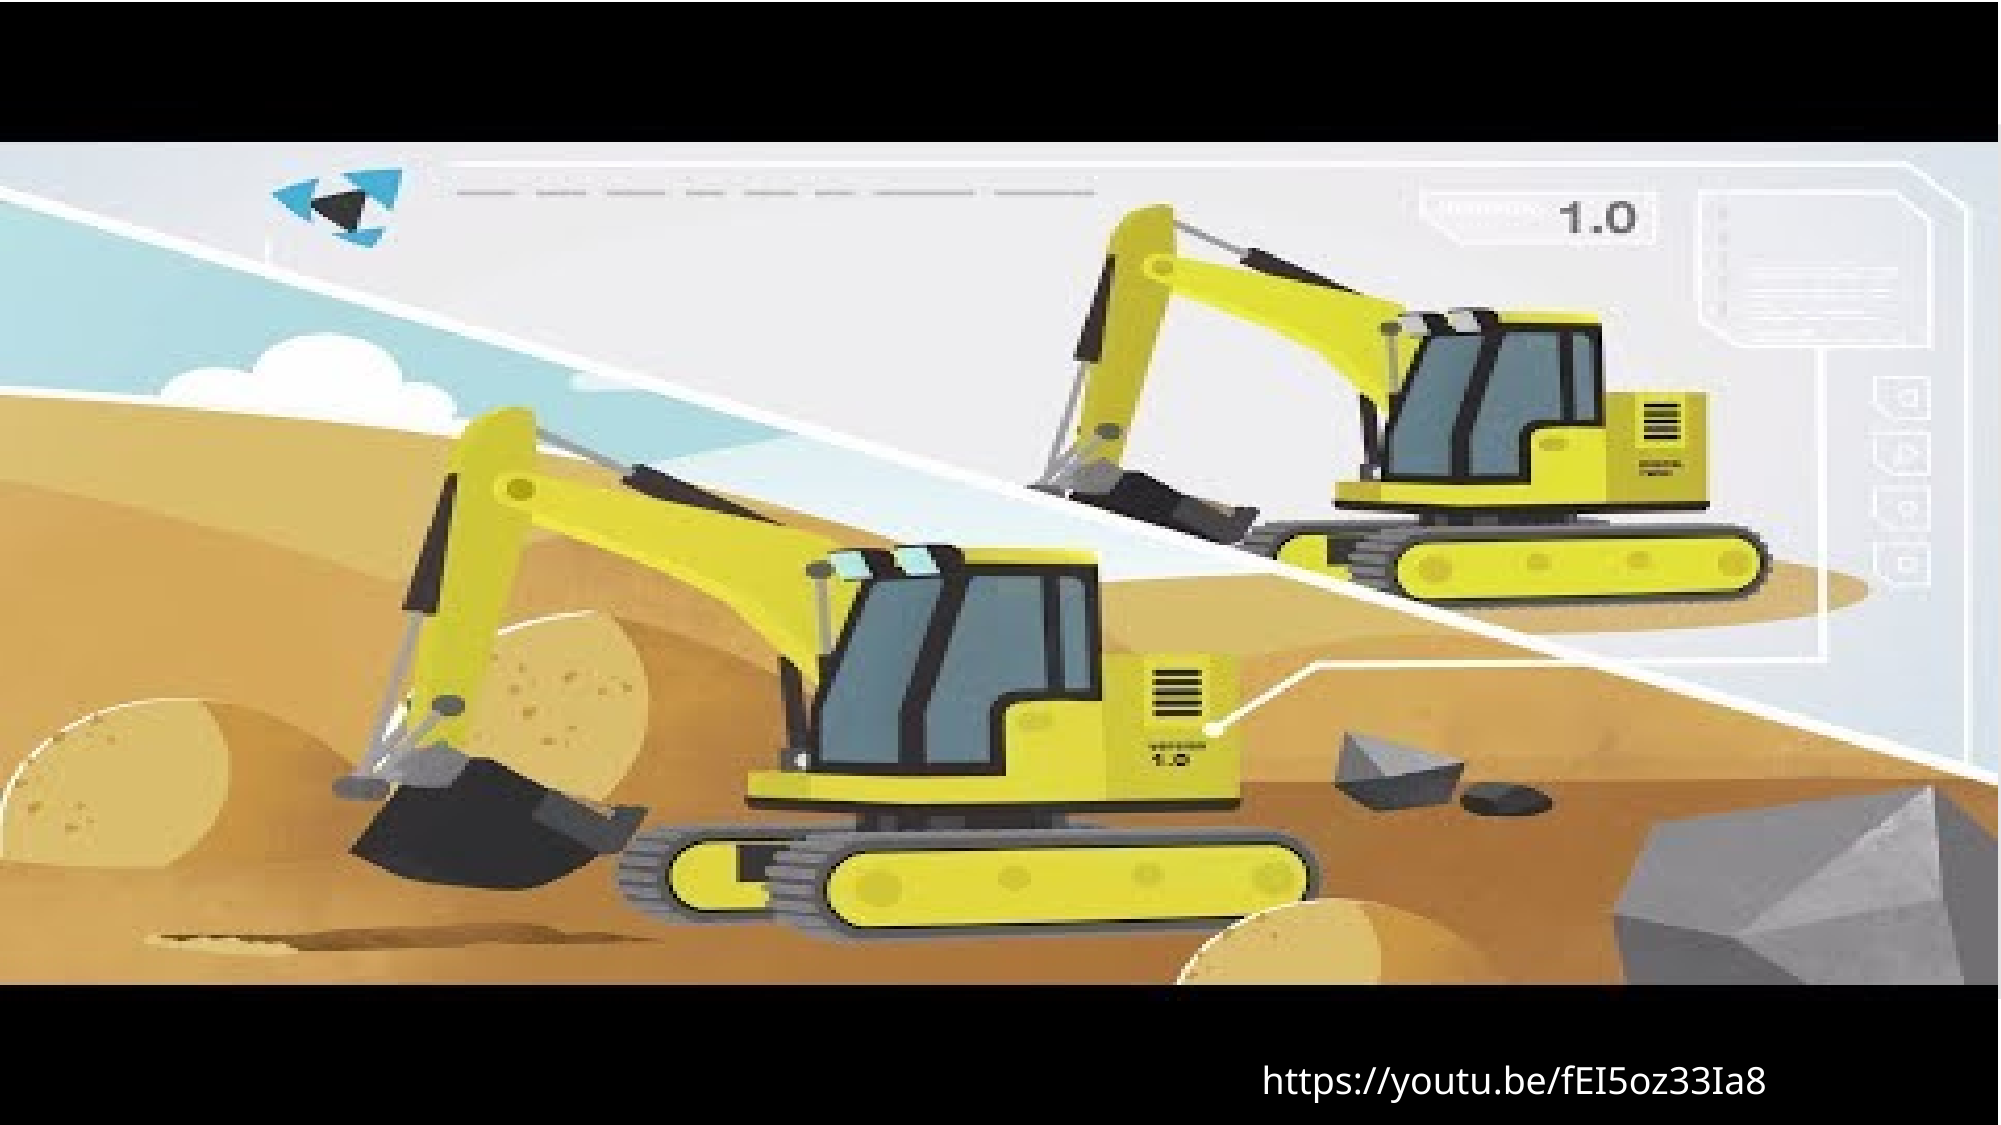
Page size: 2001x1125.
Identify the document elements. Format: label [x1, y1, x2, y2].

list [0, 1, 1999, 1125]
